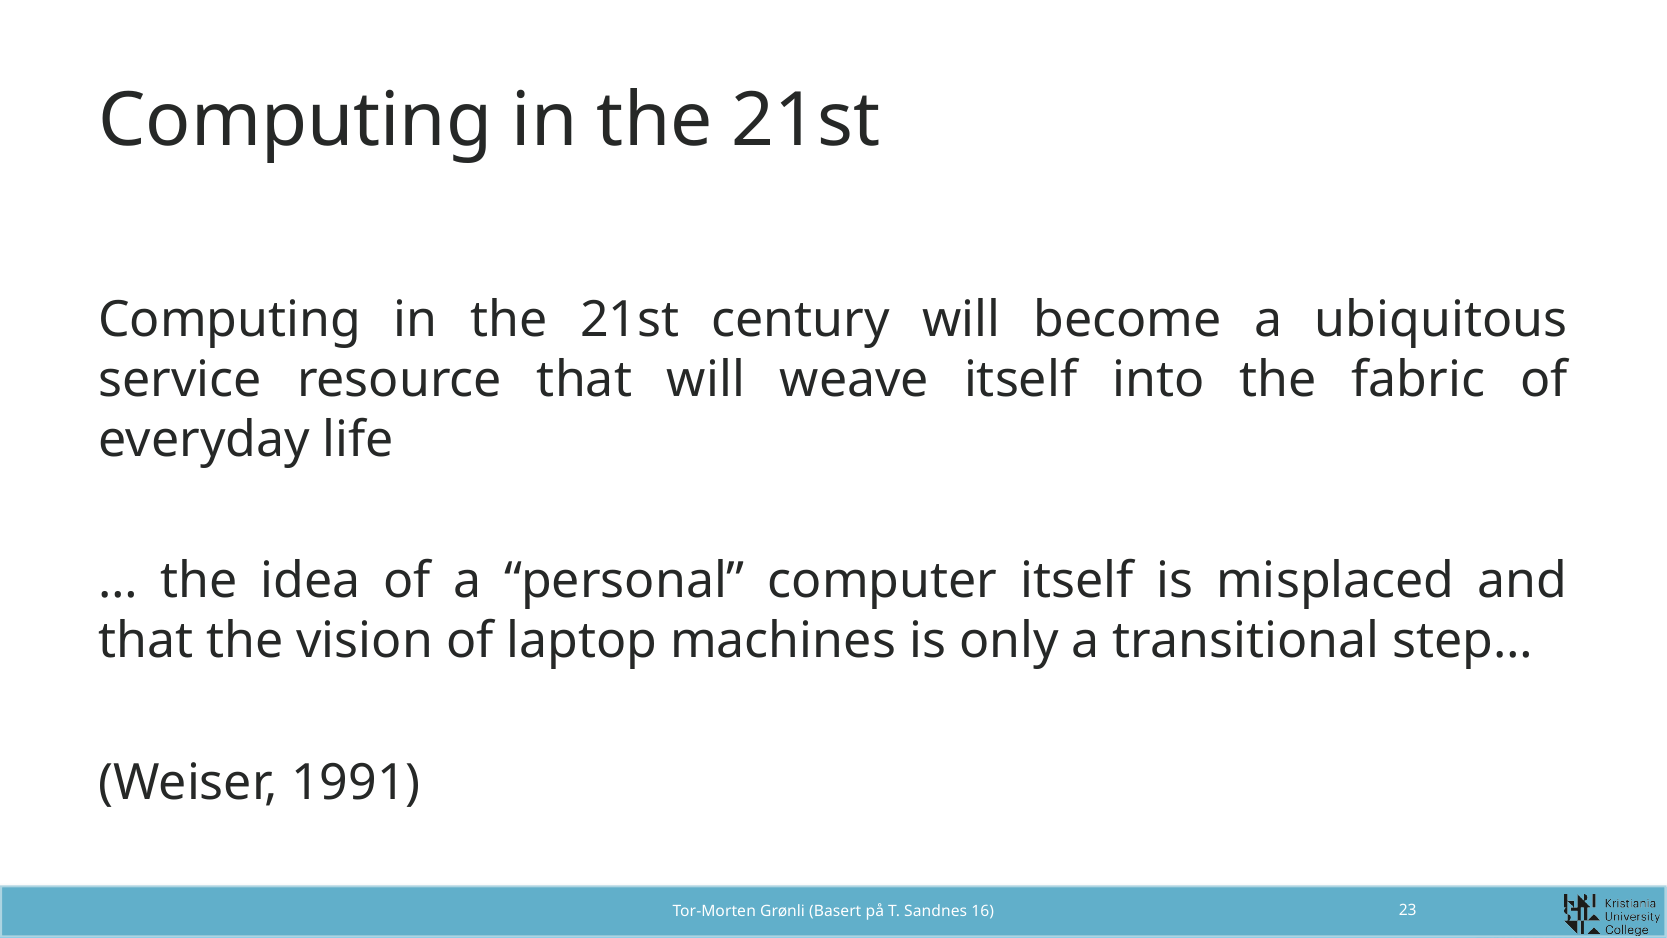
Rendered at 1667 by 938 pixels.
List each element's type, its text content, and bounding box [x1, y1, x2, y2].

footer Tor-Morten Grønli (Basert på T. Sandnes 16) [583, 885, 1083, 936]
list Computing in the 21st century will become a ubiquitous service resource that will weave itself into the fabric of everyday life … the idea of a “personal” computer itself is misplaced and that the vision of laptop machines is only a transitional step… (Weiser, 1991) [83, 218, 1584, 838]
slide_number 23 [1148, 885, 1432, 936]
picture [1564, 894, 1660, 936]
title Computing in the 21st [83, 37, 1584, 194]
